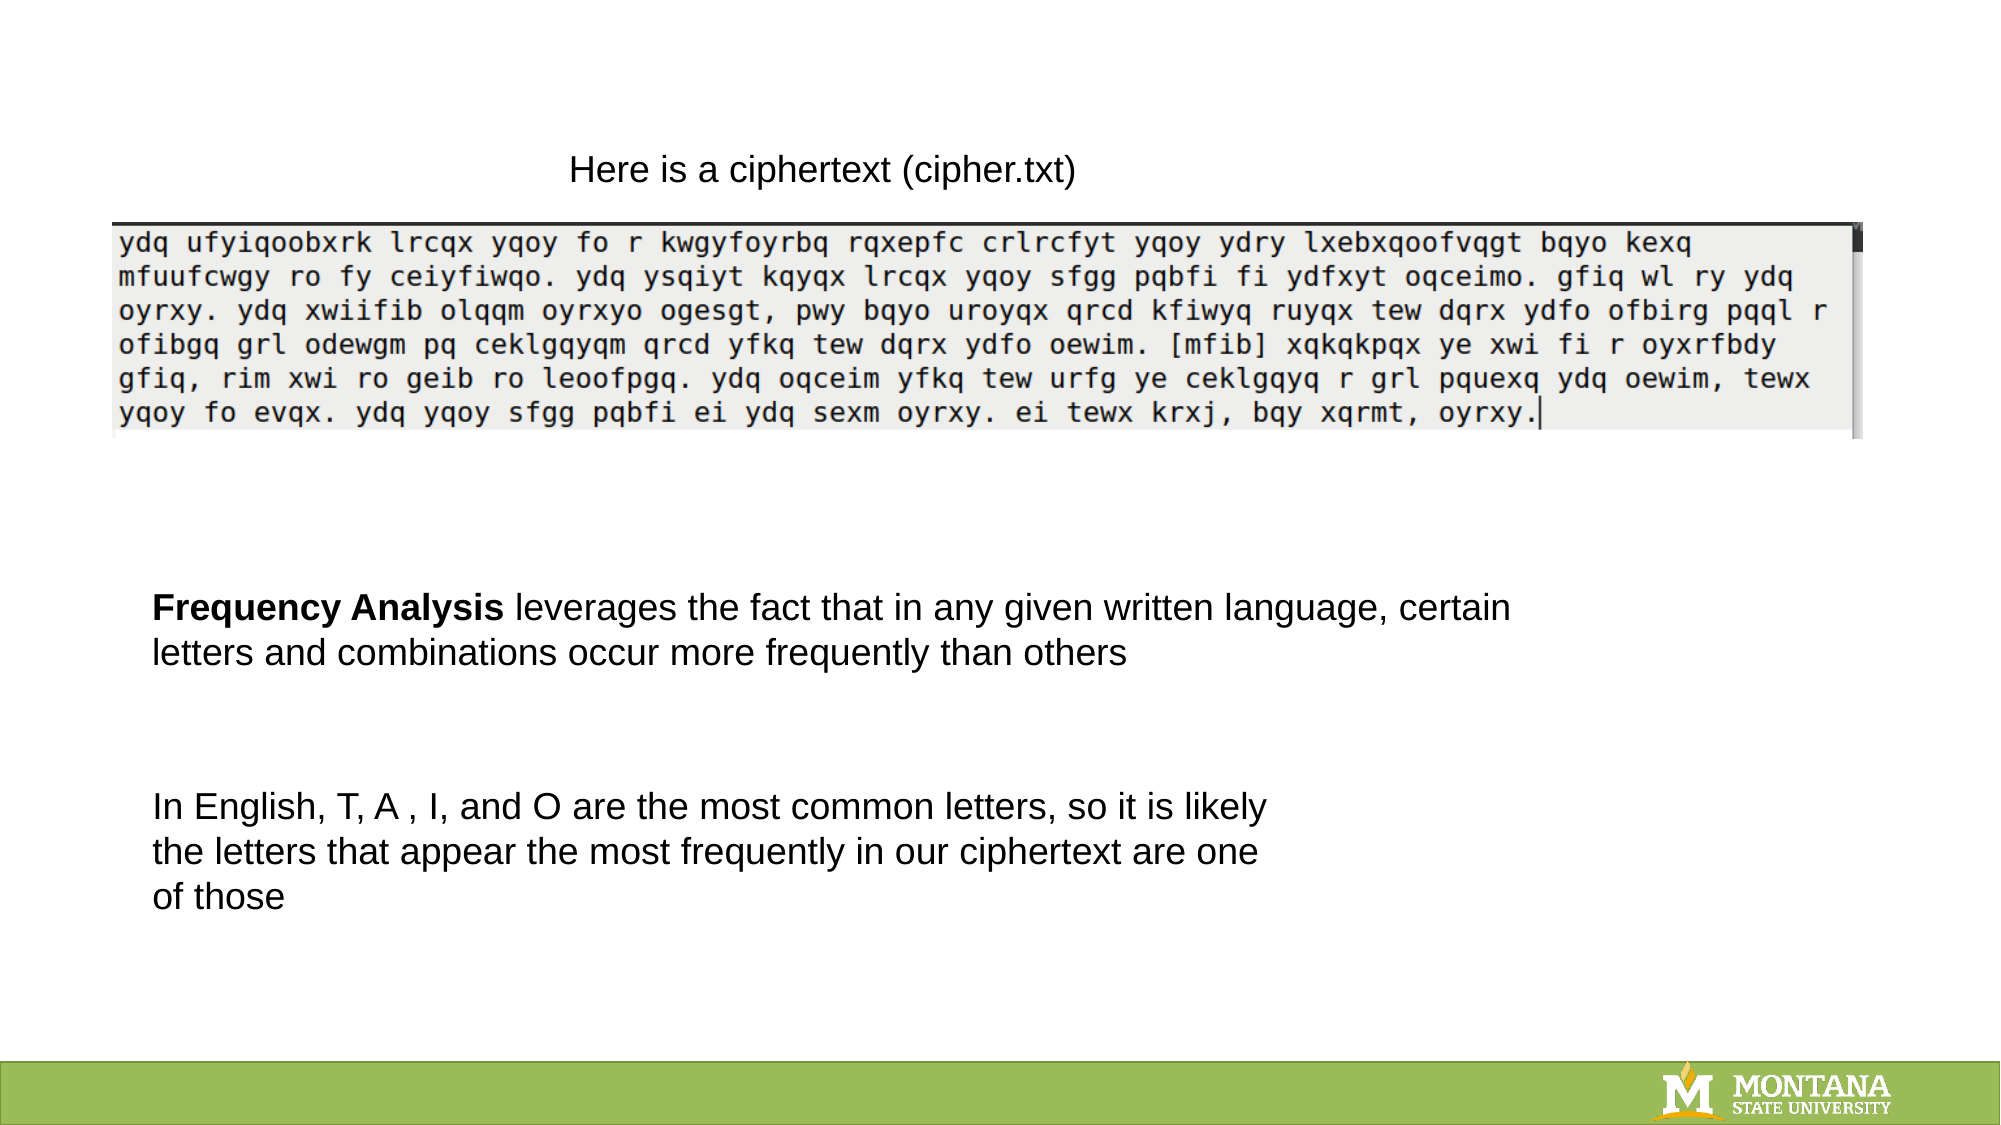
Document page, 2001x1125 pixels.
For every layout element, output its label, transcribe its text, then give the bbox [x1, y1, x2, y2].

picture [1649, 1060, 1892, 1122]
text_box Frequency Analysis leverages the fact that in any given written language, certain letters and combinations occur more frequently than others [137, 575, 1563, 681]
picture [112, 222, 1863, 439]
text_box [1892, 1060, 2000, 1125]
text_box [0, 1060, 1647, 1125]
text_box Here is a ciphertext (cipher.txt) [554, 137, 1092, 198]
text_box In English, T, A , I, and O are the most common letters, so it is likely the letters that appear the most frequently in our ciphertext are one of those [137, 774, 1288, 925]
